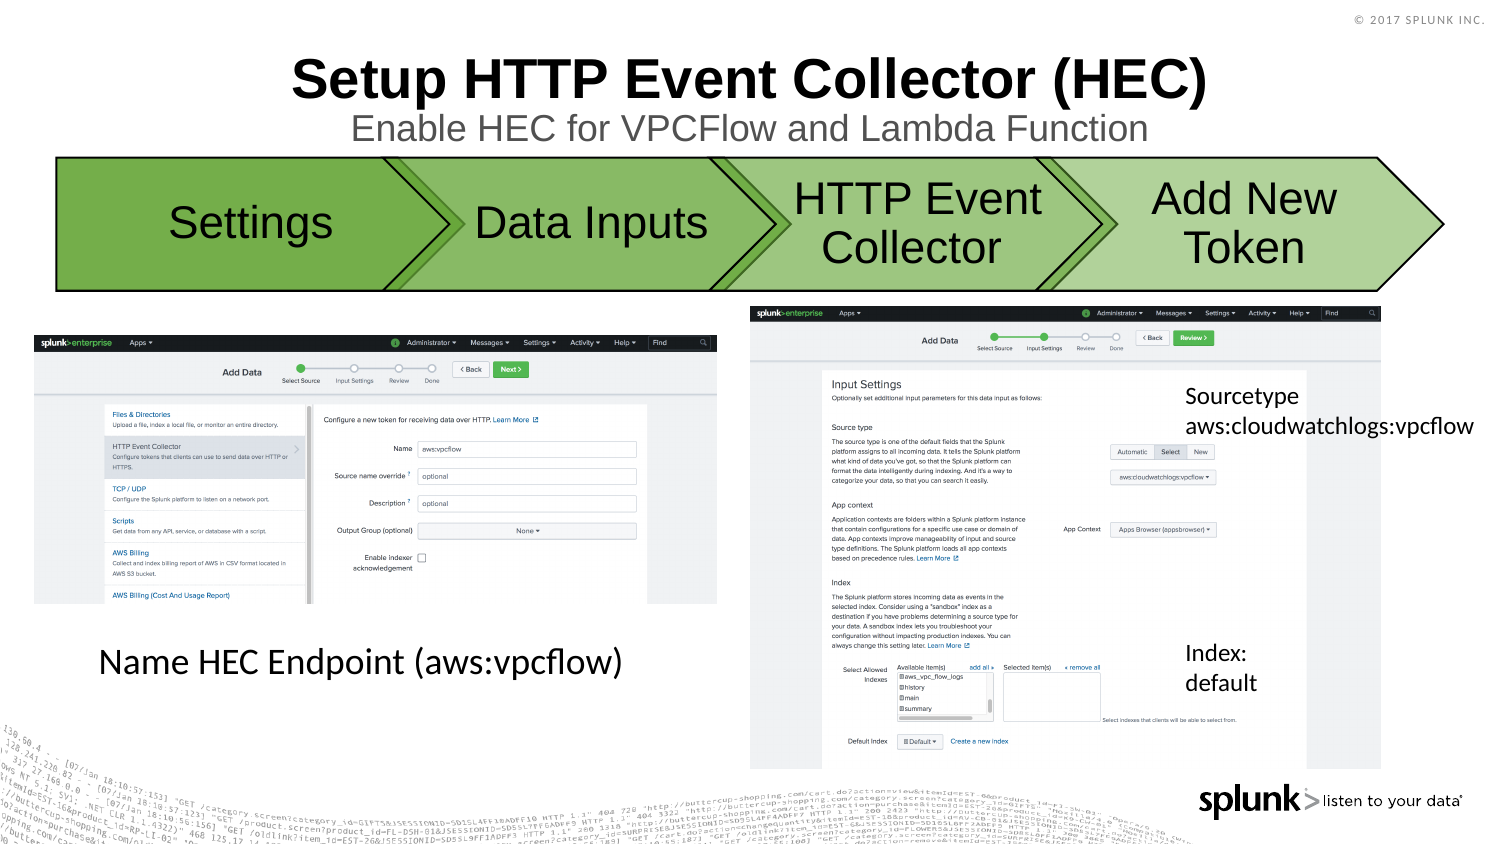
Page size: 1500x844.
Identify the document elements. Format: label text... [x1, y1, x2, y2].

picture [0, 0, 1500, 844]
title Setup HTTP Event Collector (HEC) [56, 38, 1444, 93]
text_box Sourcetype aws:cloudwatchlogs:vpcflow [1381, 379, 1483, 440]
text_box Name HEC Endpoint (aws:vpcflow) [55, 636, 667, 682]
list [55, 157, 1444, 291]
subtitle Enable HEC for VPCFlow and Lambda Function [56, 108, 1444, 142]
